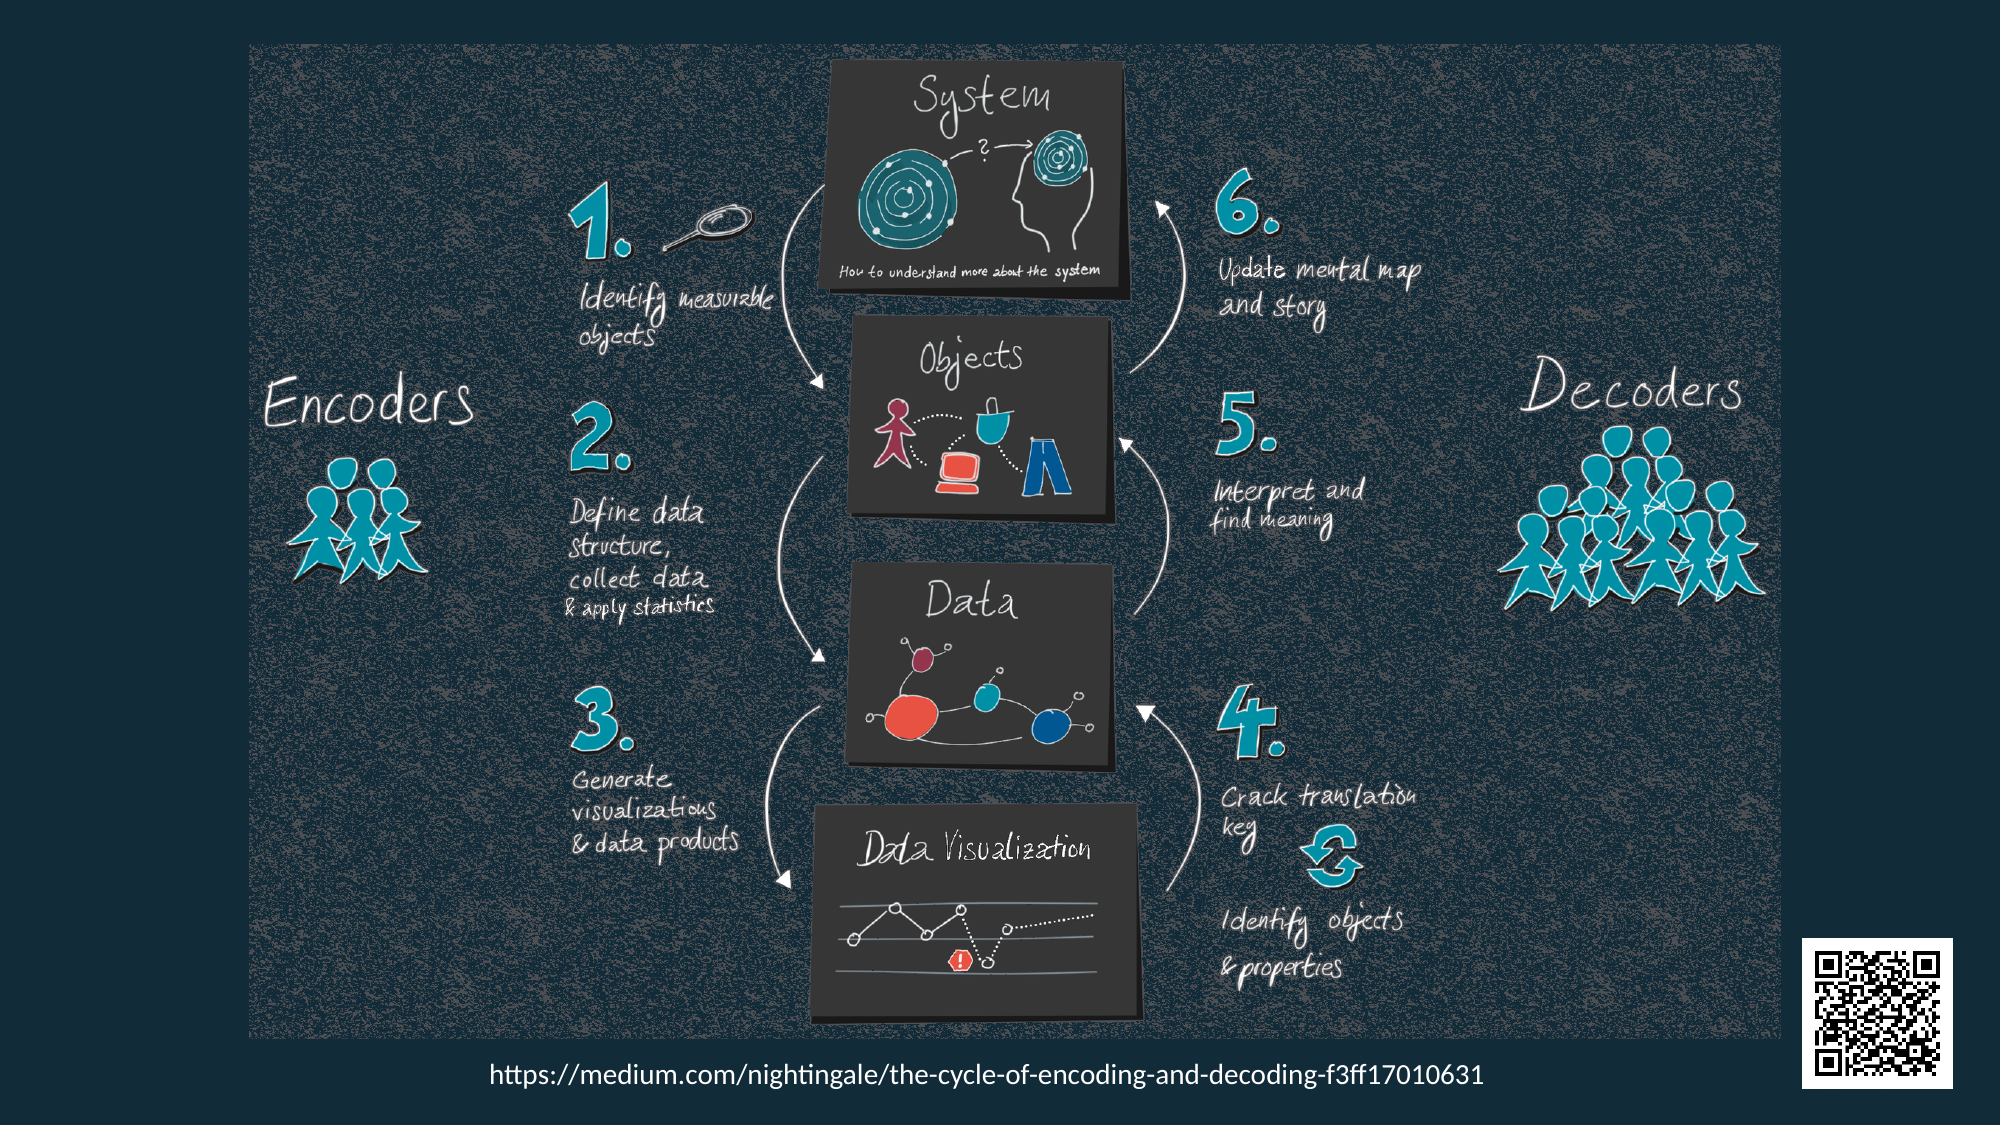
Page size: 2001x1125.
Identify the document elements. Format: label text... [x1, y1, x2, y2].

picture [1802, 938, 1953, 1089]
picture [249, 44, 1781, 1039]
text_box https://medium.com/nightingale/the-cycle-of-encoding-and-decoding-f3ff17010631 [474, 1048, 1526, 1098]
